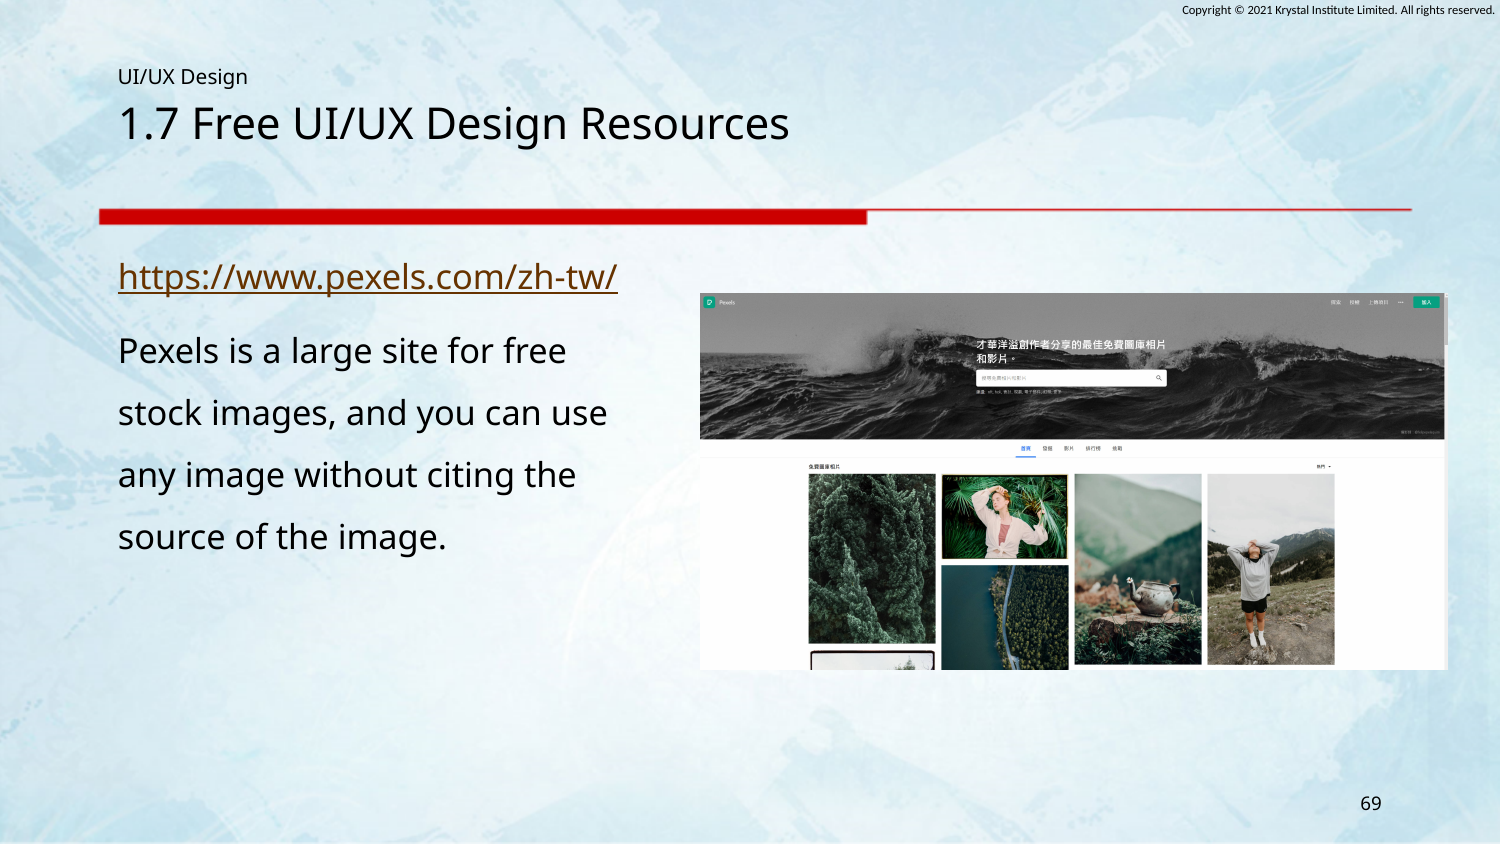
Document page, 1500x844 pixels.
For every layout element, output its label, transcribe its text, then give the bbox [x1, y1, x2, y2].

slide_number 69 [1059, 782, 1397, 827]
picture [0, 0, 1500, 844]
title 1.7 Free UI/UX Design Resources [102, 94, 1397, 157]
list https://www.pexels.com/zh-tw/ Pexels is a large site for free stock images, and you can use any image without citing the source of the image. [102, 223, 659, 724]
